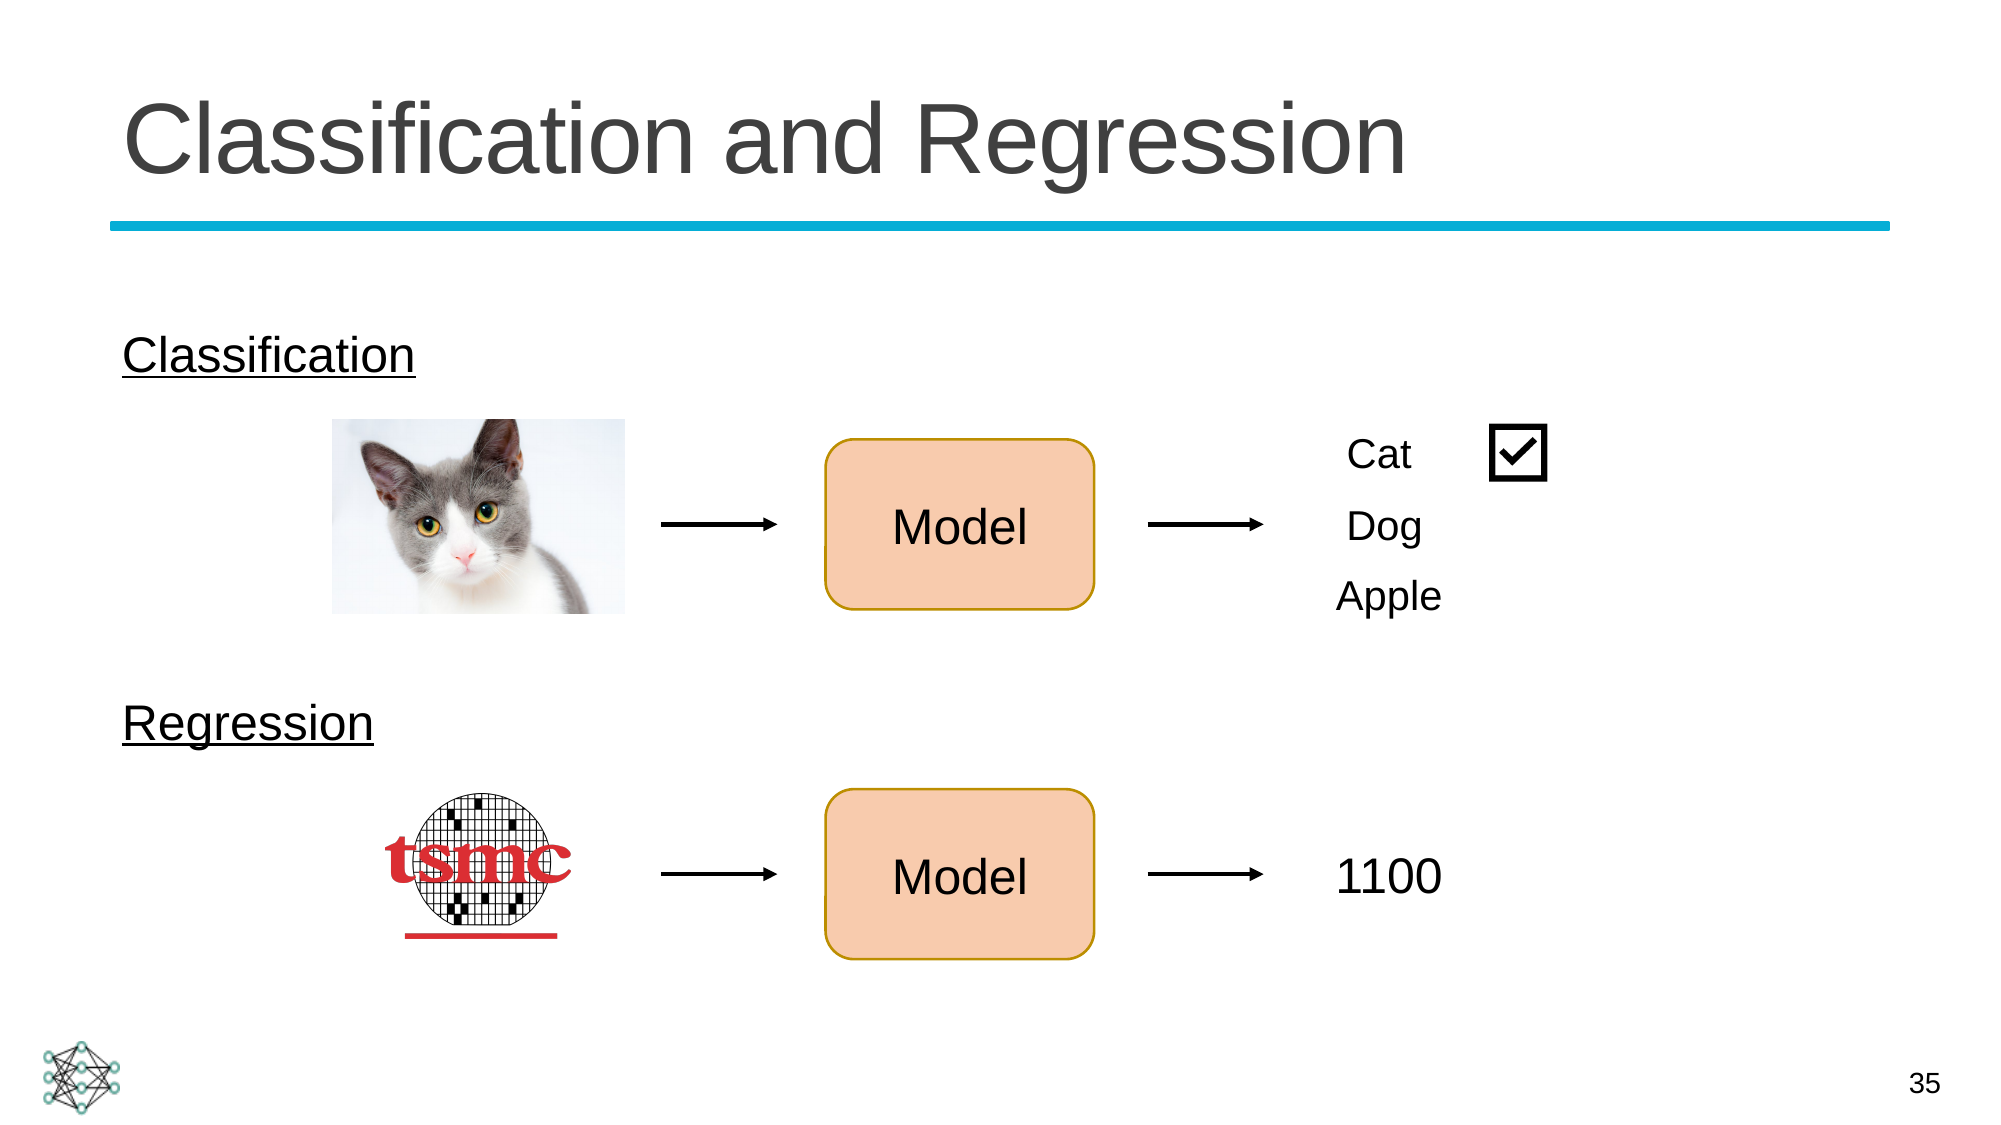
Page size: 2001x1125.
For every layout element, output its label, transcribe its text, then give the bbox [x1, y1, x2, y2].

text_box 1100 [1311, 836, 1467, 911]
text_box Classification [107, 315, 469, 391]
text_box Regression [107, 683, 442, 759]
text_box Model [824, 438, 1096, 611]
text_box Apple [1311, 561, 1467, 627]
picture [43, 1041, 120, 1116]
text_box Dog [1311, 491, 1458, 557]
title Classification and Regression [107, 58, 1899, 228]
picture [331, 419, 625, 615]
text_box Model [824, 787, 1096, 961]
text_box Cat [1311, 419, 1447, 485]
picture [1466, 400, 1570, 505]
picture [385, 792, 572, 939]
slide_number 35 [1740, 1052, 1957, 1113]
